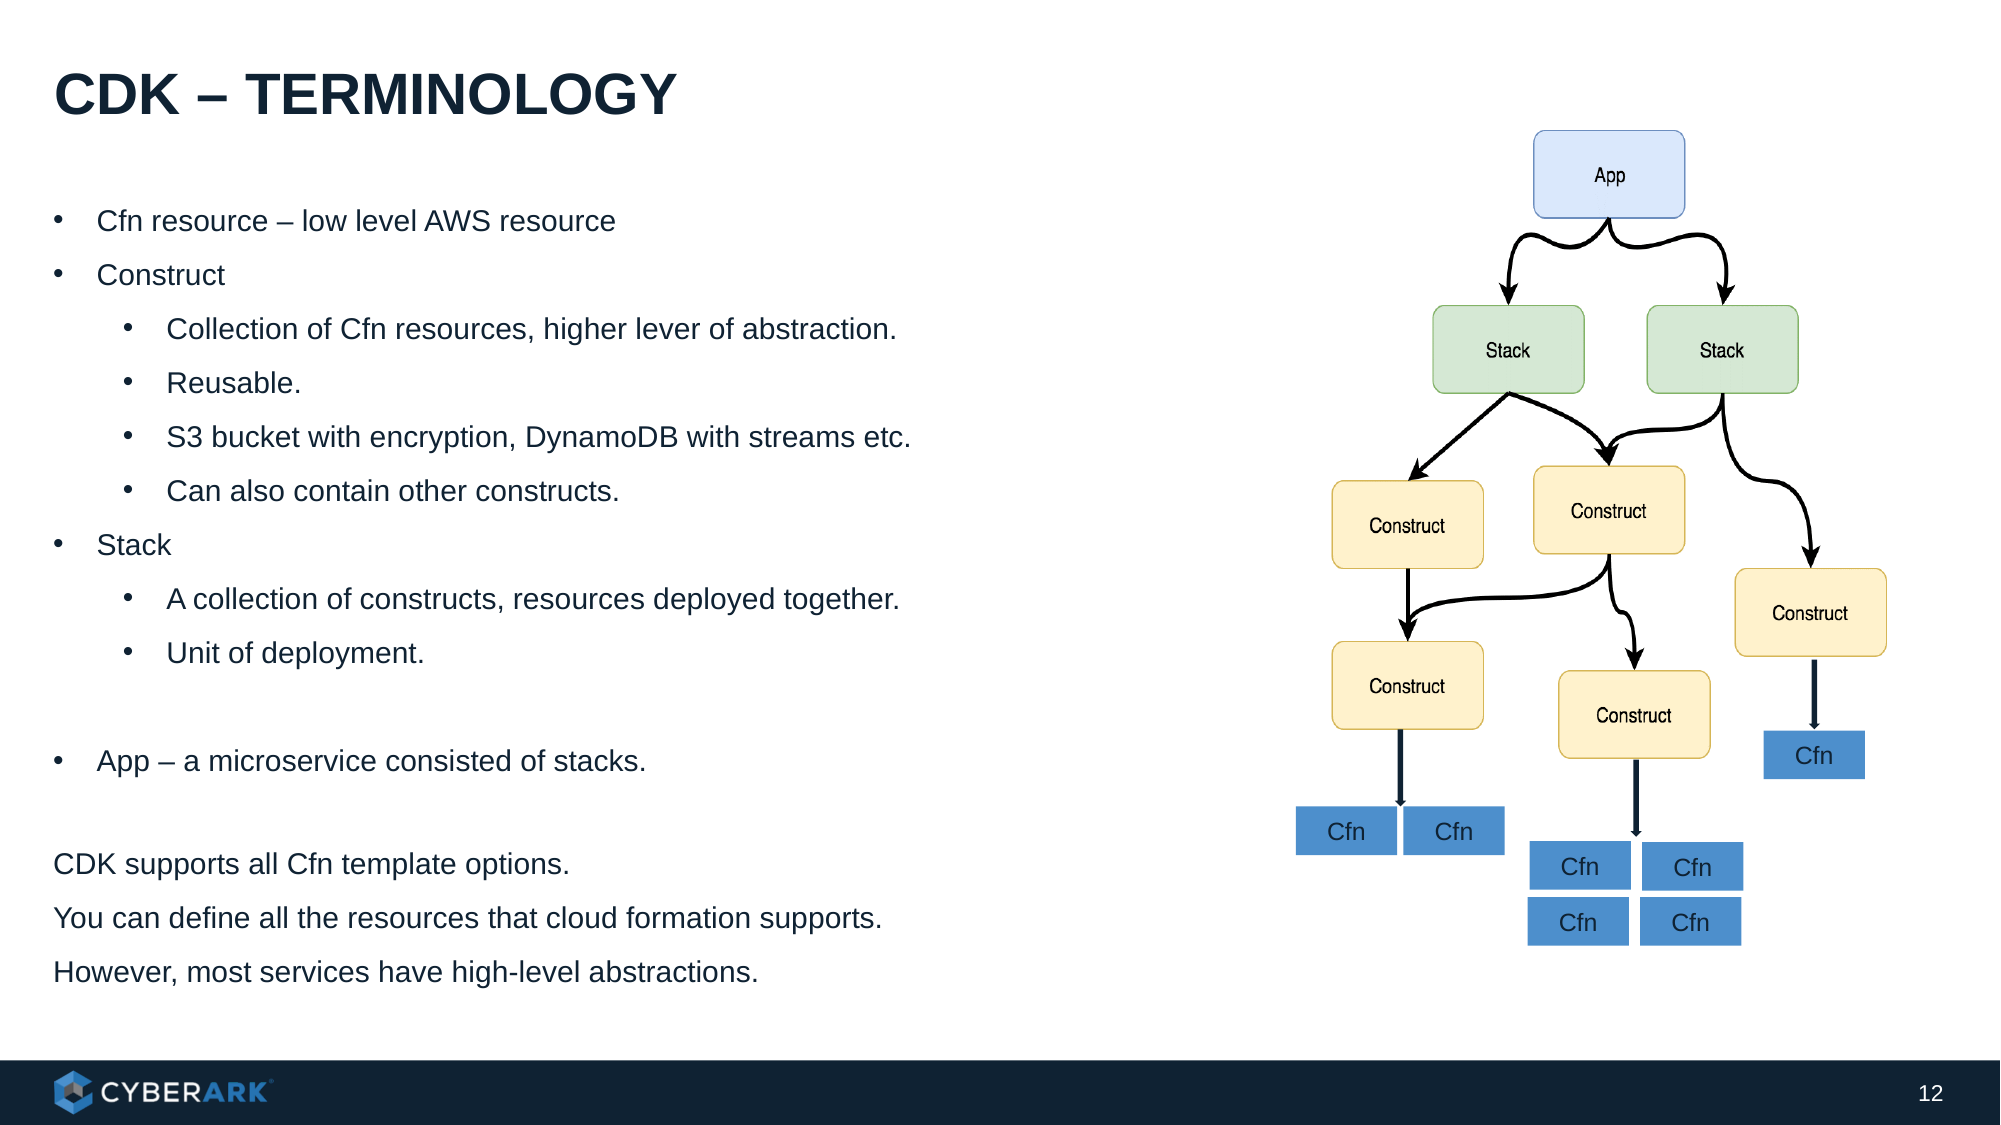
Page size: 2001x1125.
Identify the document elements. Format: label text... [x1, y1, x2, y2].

picture [54, 1070, 274, 1115]
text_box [1527, 841, 1744, 946]
slide_number 12 [1758, 1077, 1944, 1108]
text_box Cfn [1763, 766, 1866, 780]
text_box [1394, 766, 1407, 806]
text_box [1630, 766, 1642, 837]
picture [1324, 122, 1893, 766]
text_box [1295, 806, 1505, 856]
title CDK – Terminology [54, 61, 1948, 128]
text_box Cfn resource – low level AWS resource Construct Collection of Cfn resources, higher lever of abstraction. Reusable. S3 bucket with encryption, DynamoDB with streams etc. Can also contain other constructs. Stack A collection of constructs, resources deployed together. Unit of deployment. App – a microservice consisted of stacks. CDK supports all Cfn template options. You can define all the resources that cloud formation supports. However, most services have high-level abstractions. [38, 175, 1838, 1003]
